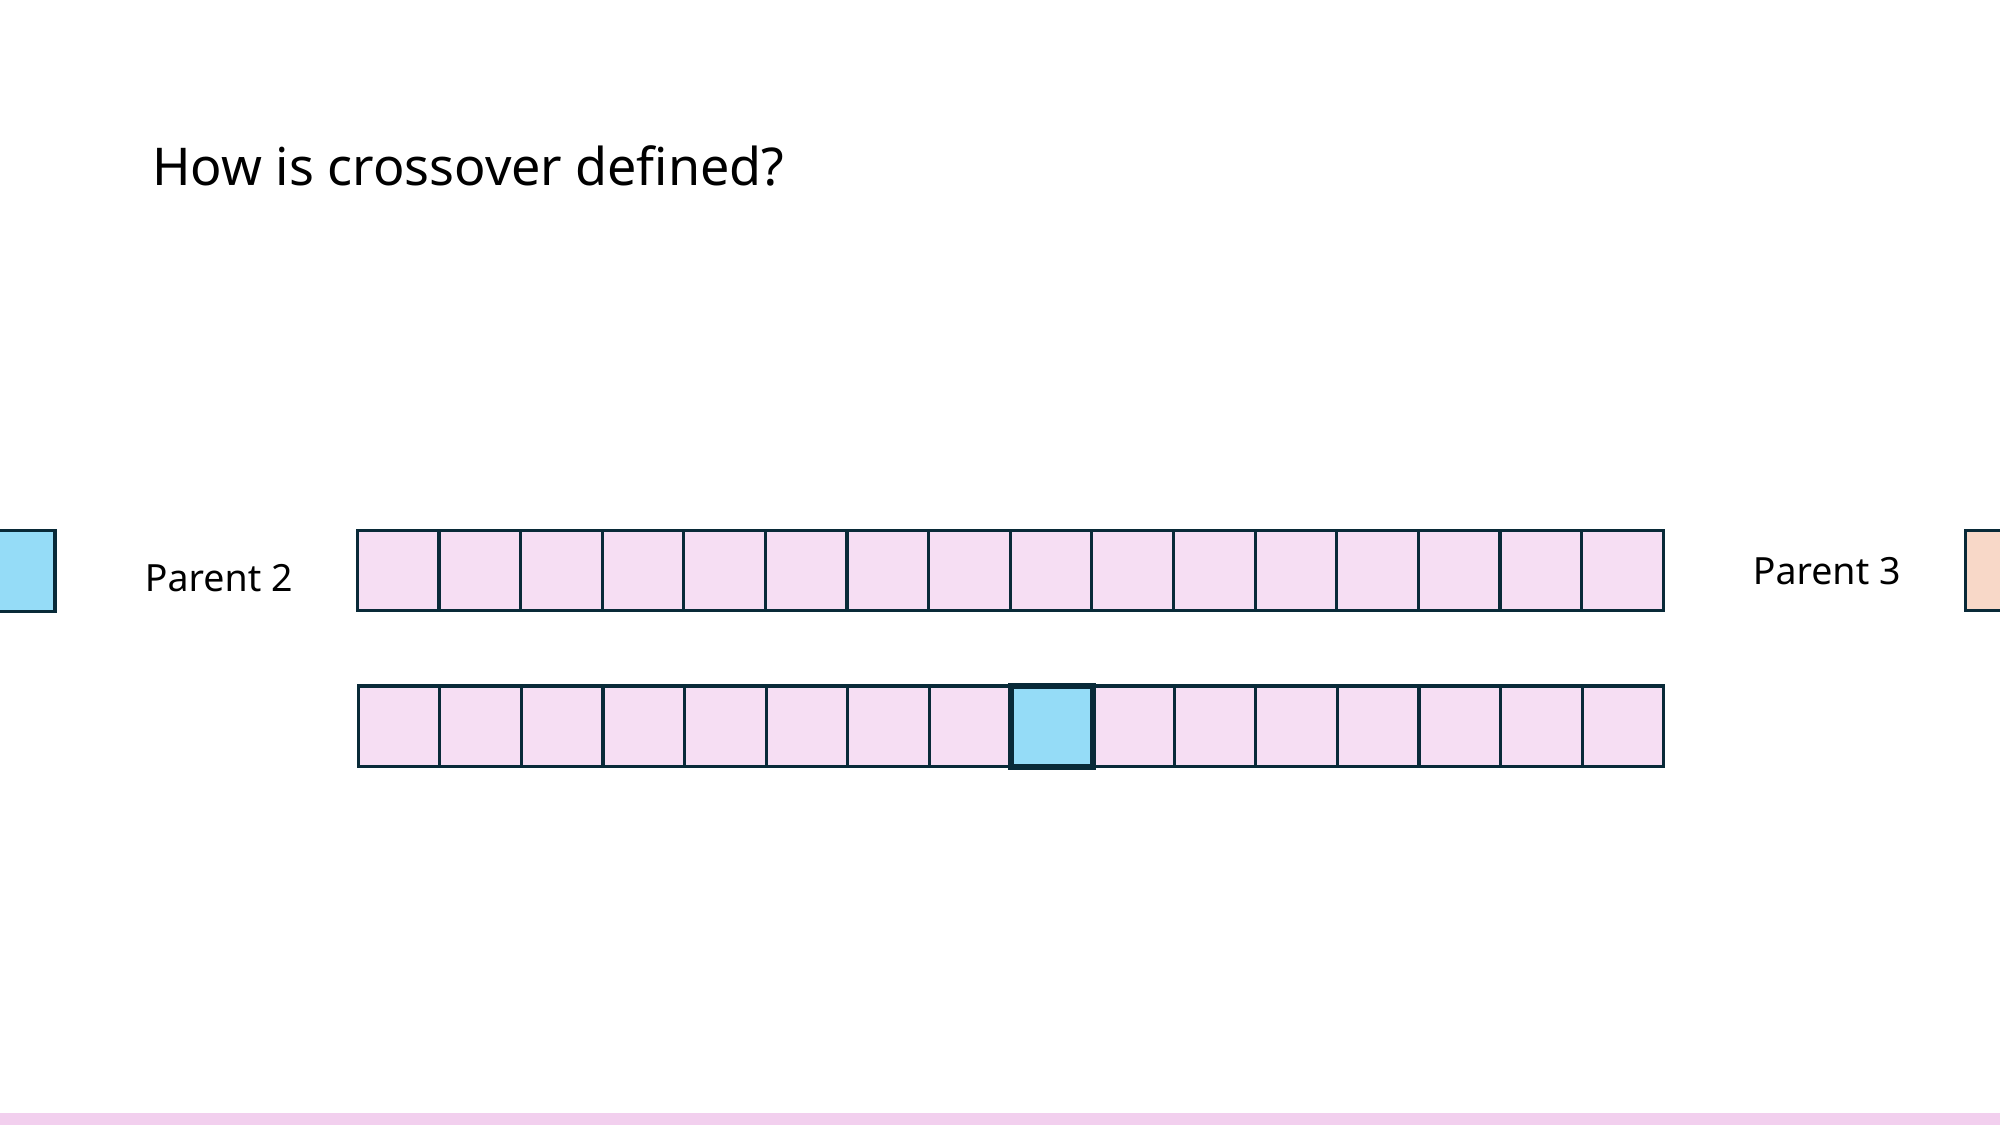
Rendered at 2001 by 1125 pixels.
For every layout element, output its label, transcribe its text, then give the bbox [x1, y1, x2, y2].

text_box [846, 684, 928, 768]
text_box [601, 529, 682, 612]
text_box [1254, 529, 1335, 612]
text_box Parent 3 [1738, 539, 1916, 600]
text_box [927, 529, 1012, 612]
text_box [1498, 529, 1580, 612]
text_box [1417, 529, 1498, 612]
text_box [765, 684, 846, 768]
text_box [846, 529, 927, 612]
text_box [1012, 529, 1090, 612]
title How is crossover defined? [137, 59, 1863, 278]
text_box [1418, 684, 1499, 768]
text_box [357, 684, 438, 768]
text_box [1094, 684, 1173, 768]
text_box [438, 684, 520, 768]
text_box [1172, 529, 1254, 612]
text_box [519, 529, 601, 612]
text_box [682, 529, 764, 612]
text_box [520, 684, 601, 768]
text_box [0, 529, 57, 613]
text_box [1499, 684, 1581, 768]
text_box [1964, 529, 2000, 612]
text_box [1010, 684, 1094, 768]
text_box [1335, 529, 1417, 612]
text_box [1581, 684, 1665, 768]
text_box [0, 1111, 2000, 1125]
text_box [683, 684, 765, 768]
text_box [764, 529, 846, 612]
text_box [1580, 529, 1665, 612]
text_box [438, 529, 519, 612]
text_box Parent 2 [130, 546, 308, 606]
text_box [601, 684, 683, 768]
text_box [928, 684, 1010, 768]
text_box [356, 529, 438, 612]
text_box [1254, 684, 1336, 768]
text_box [1090, 529, 1172, 612]
text_box [1173, 684, 1254, 768]
text_box [1336, 684, 1418, 768]
